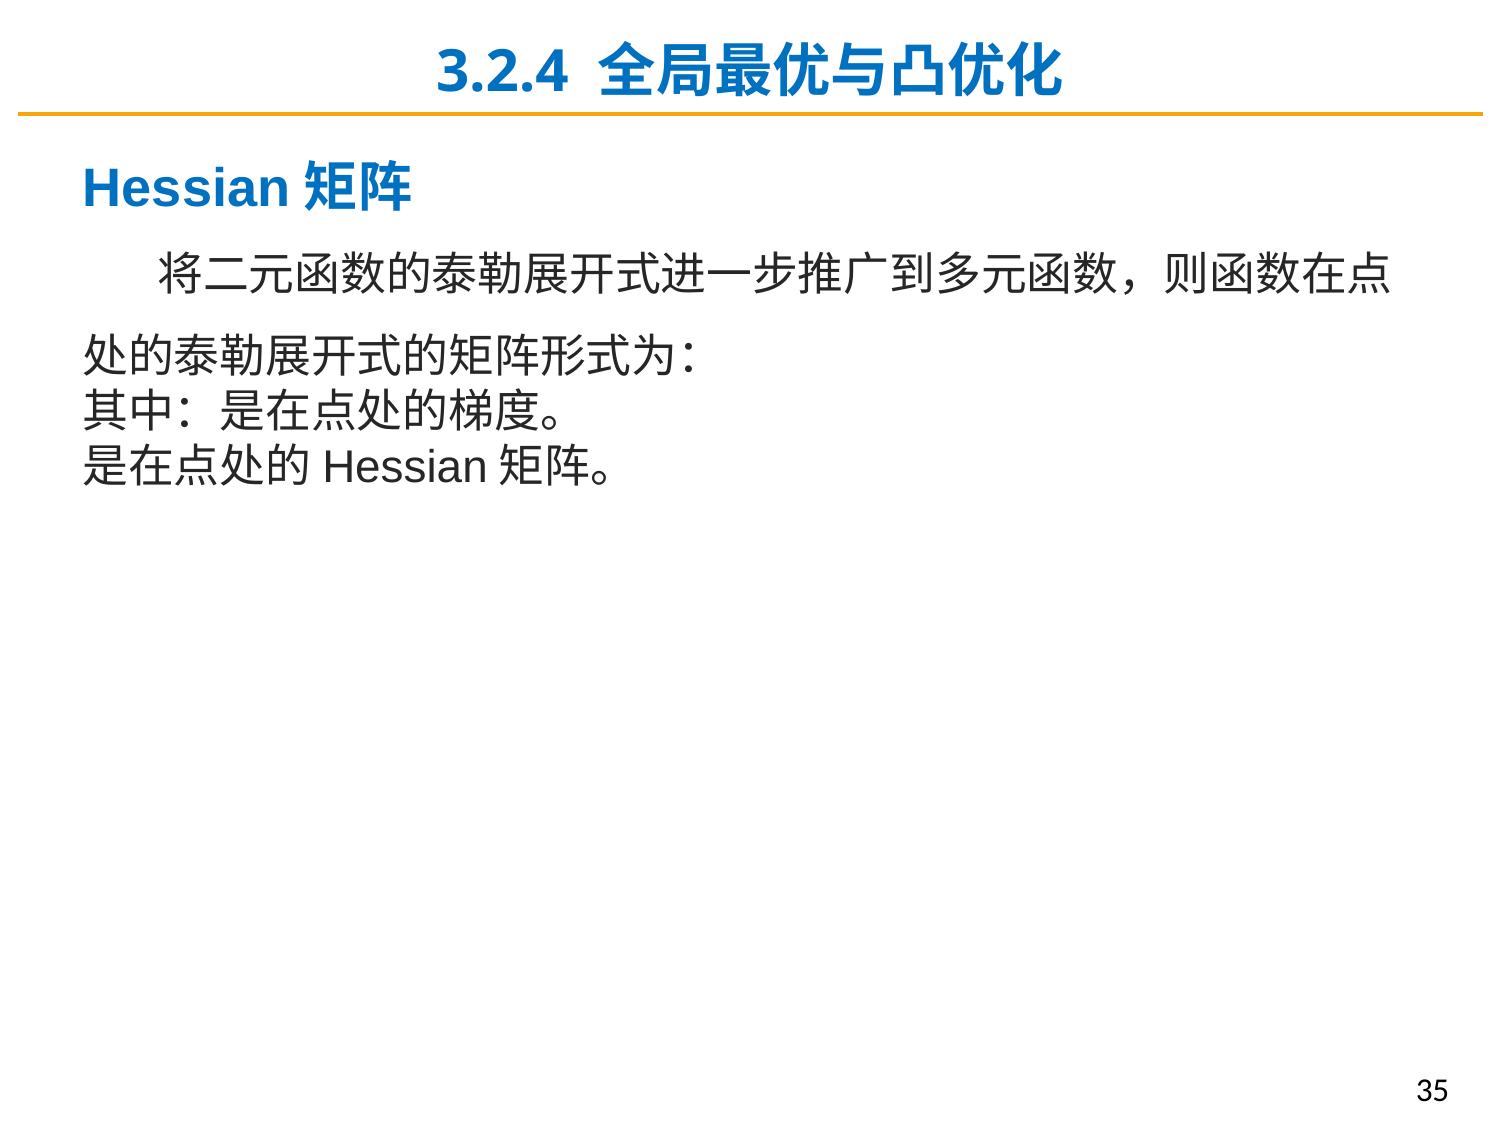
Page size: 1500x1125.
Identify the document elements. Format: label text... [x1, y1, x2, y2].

text_box 3.2.4 全局最优与凸优化 [0, 25, 1500, 111]
text_box 35 [1114, 1060, 1465, 1106]
